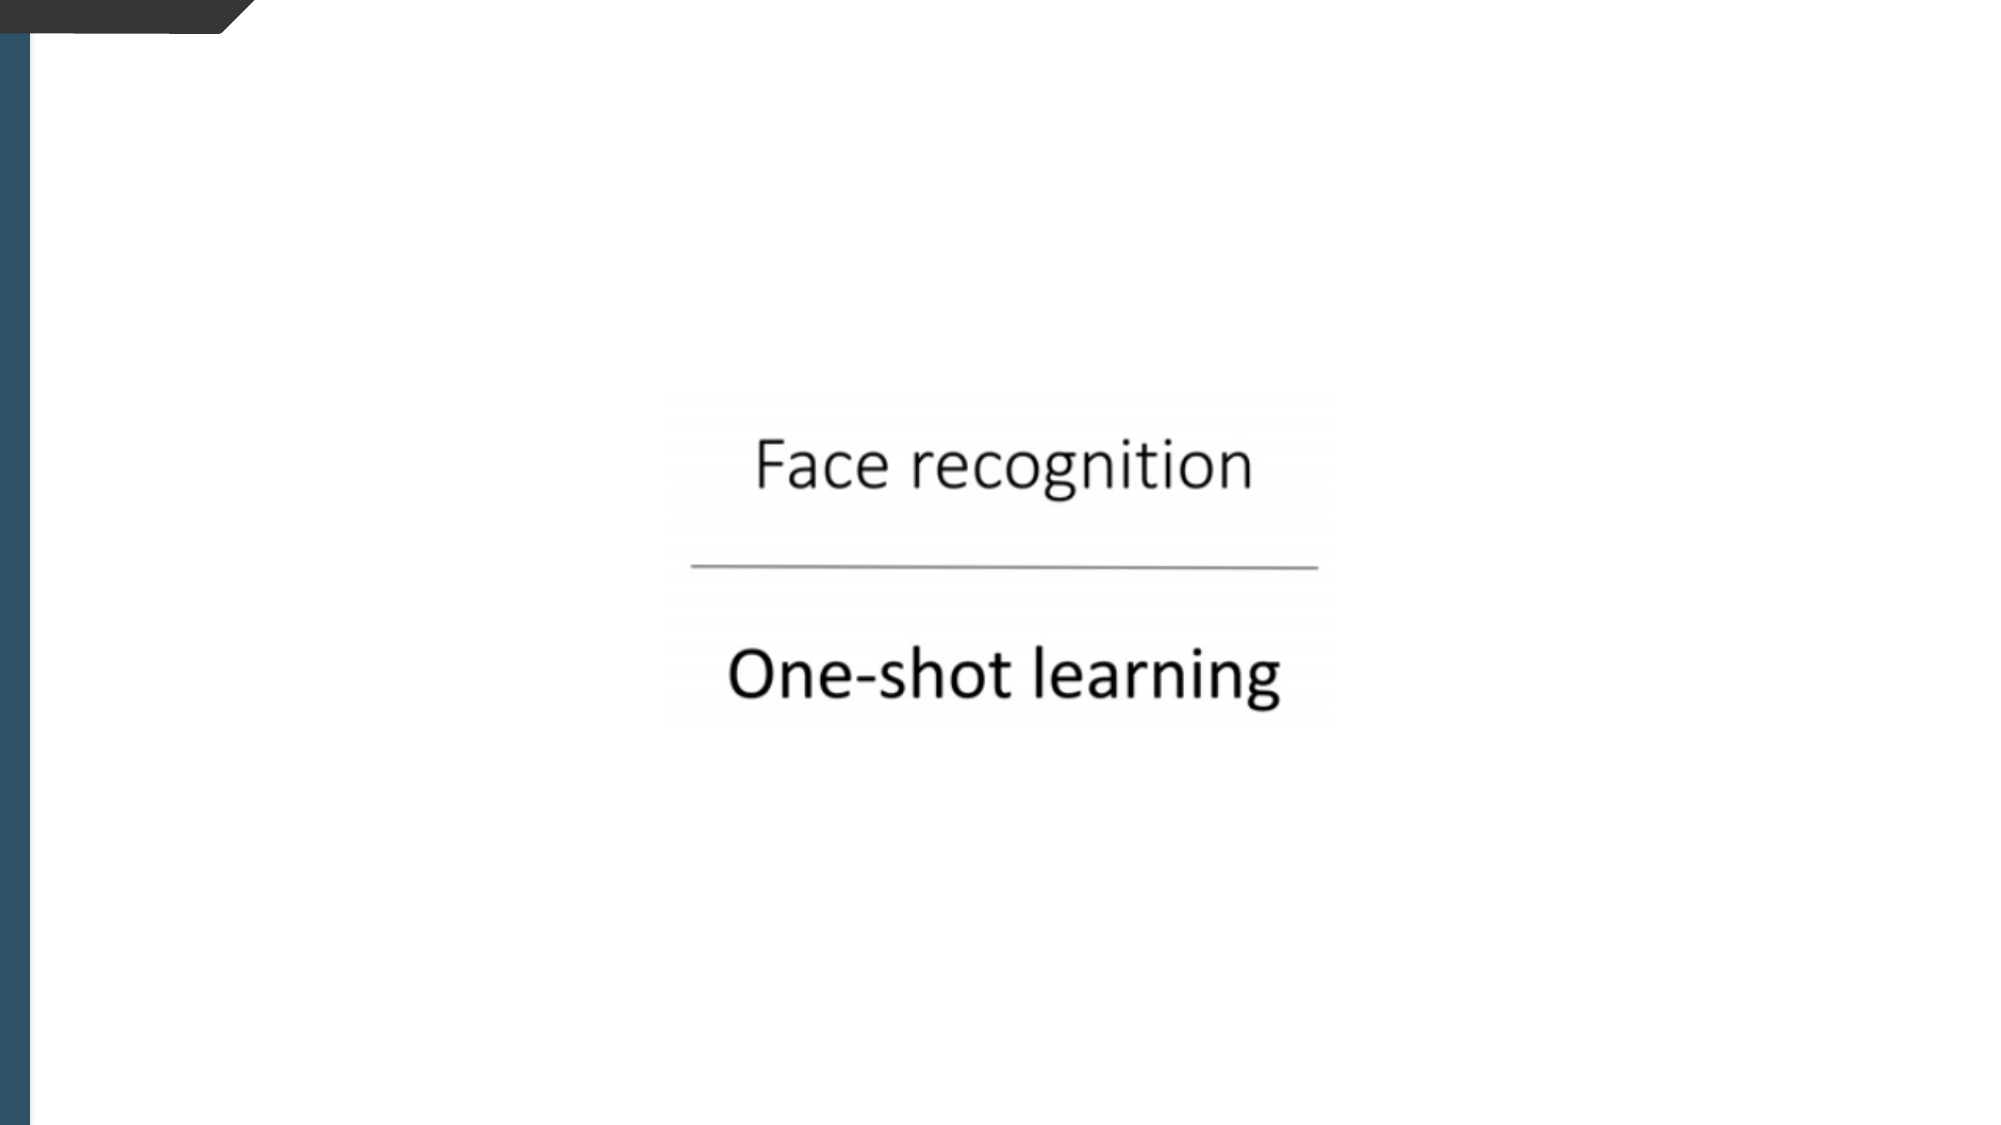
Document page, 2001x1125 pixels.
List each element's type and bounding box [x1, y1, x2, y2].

picture [669, 395, 1331, 730]
